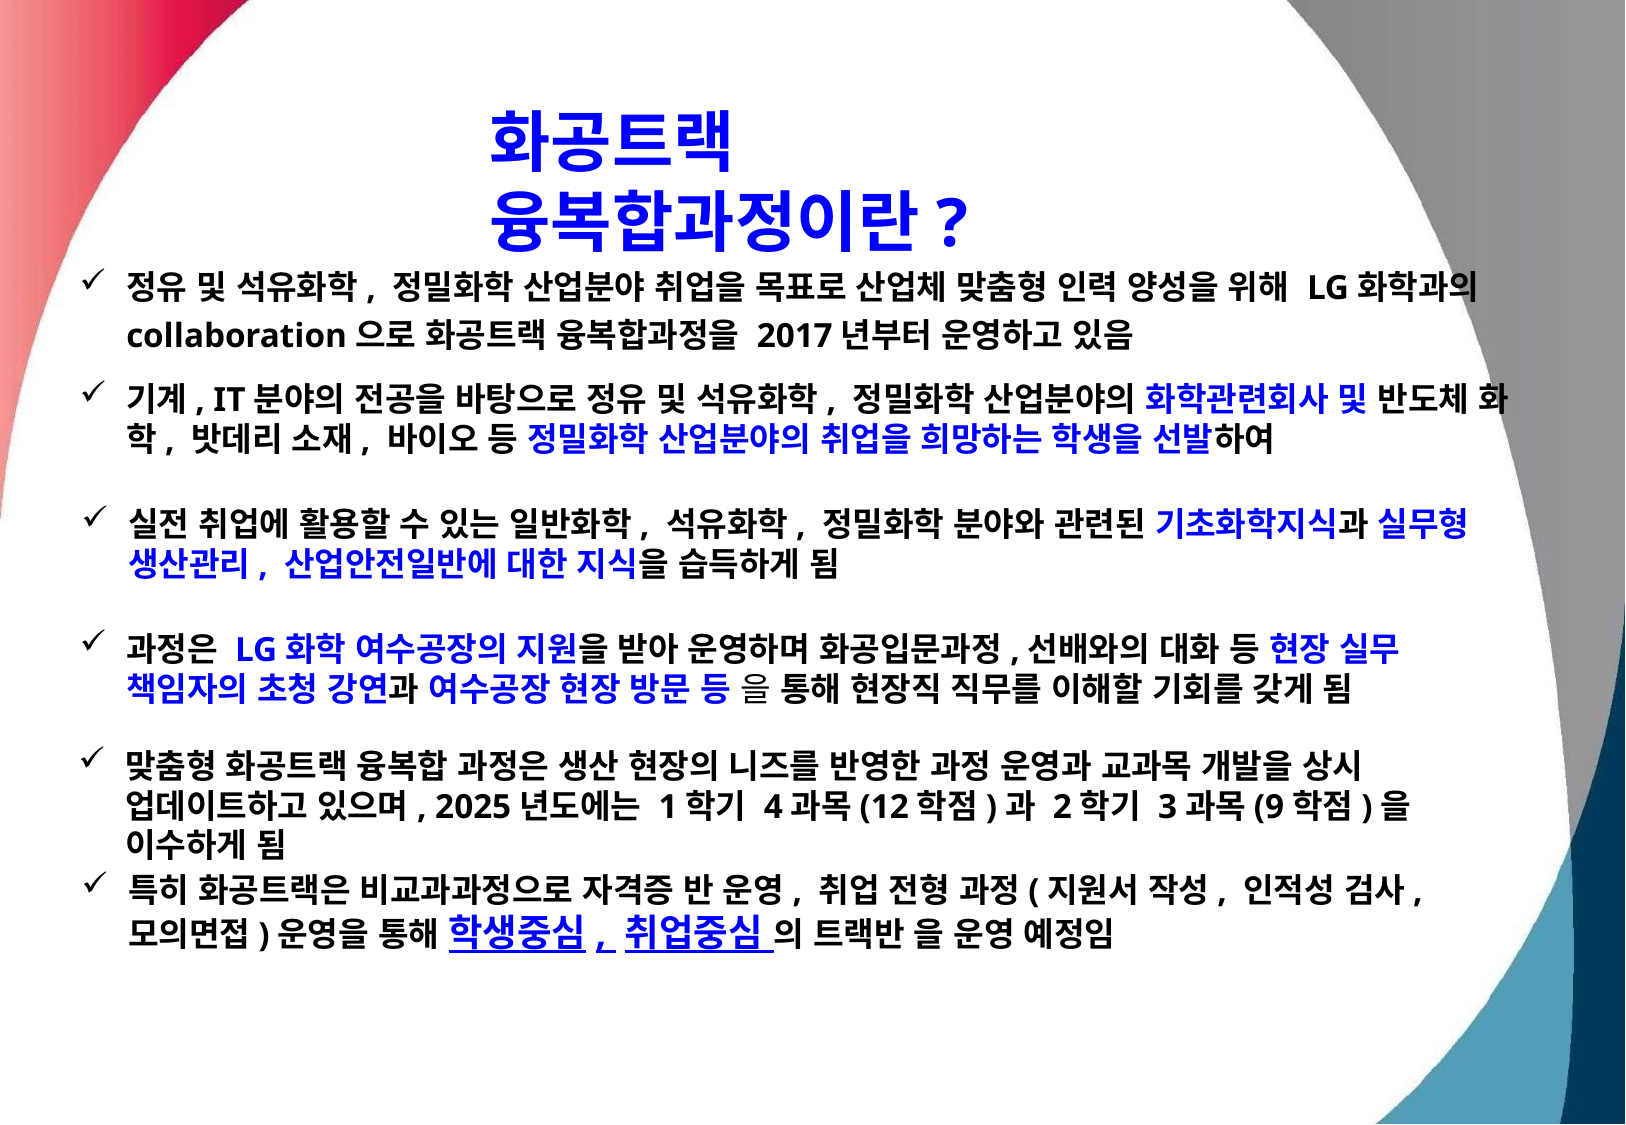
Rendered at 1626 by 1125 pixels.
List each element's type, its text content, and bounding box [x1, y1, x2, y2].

text_box 기계, IT분야의 전공을 바탕으로 정유 및 석유화학, 정밀화학 산업분야의 화학관련회사 및 반도체 화학, 밧데리 소재, 바이오 등 정밀화학 산업분야의 취업을 희망하는 학생을 선발하여 [64, 371, 1557, 466]
text_box 특히 화공트랙은 비교과과정으로 자격증 반 운영, 취업 전형 과정(지원서 작성, 인적성 검사, 모의면접)운영을 통해 학생중심, 취업중심 의 트랙반 을 운영 예정임 [66, 862, 1552, 962]
text_box 정유 및 석유화학, 정밀화학 산업분야 취업을 목표로 산업체 맞춤형 인력 양성을 위해 LG화학과의 collaboration으로 화공트랙 융복합과정을 2017년부터 운영하고 있음 [64, 251, 1552, 362]
text_box 실전 취업에 활용할 수 있는 일반화학, 석유화학, 정밀화학 분야와 관련된 기초화학지식과 실무형 생산관리, 산업안전일반에 대한 지식을 습득하게 됨 [66, 495, 1580, 591]
text_box 화공트랙 융복합과정이란? [474, 92, 1190, 251]
text_box 과정은 LG화학 여수공장의 지원을 받아 운영하며 화공입문과정,선배와의 대화 등 현장 실무 책임자의 초청 강연과 여수공장 현장 방문 등 을 통해 현장직 직무를 이해할 기회를 갖게 됨 [64, 620, 1530, 715]
picture [0, 0, 1625, 1124]
text_box 맞춤형 화공트랙 융복합 과정은 생산 현장의 니즈를 반영한 과정 운영과 교과목 개발을 상시 업데이트하고 있으며, 2025년도에는 1학기 4과목(12학점)과 2학기 3과목(9학점)을 이수하게 됨 [63, 737, 1552, 872]
